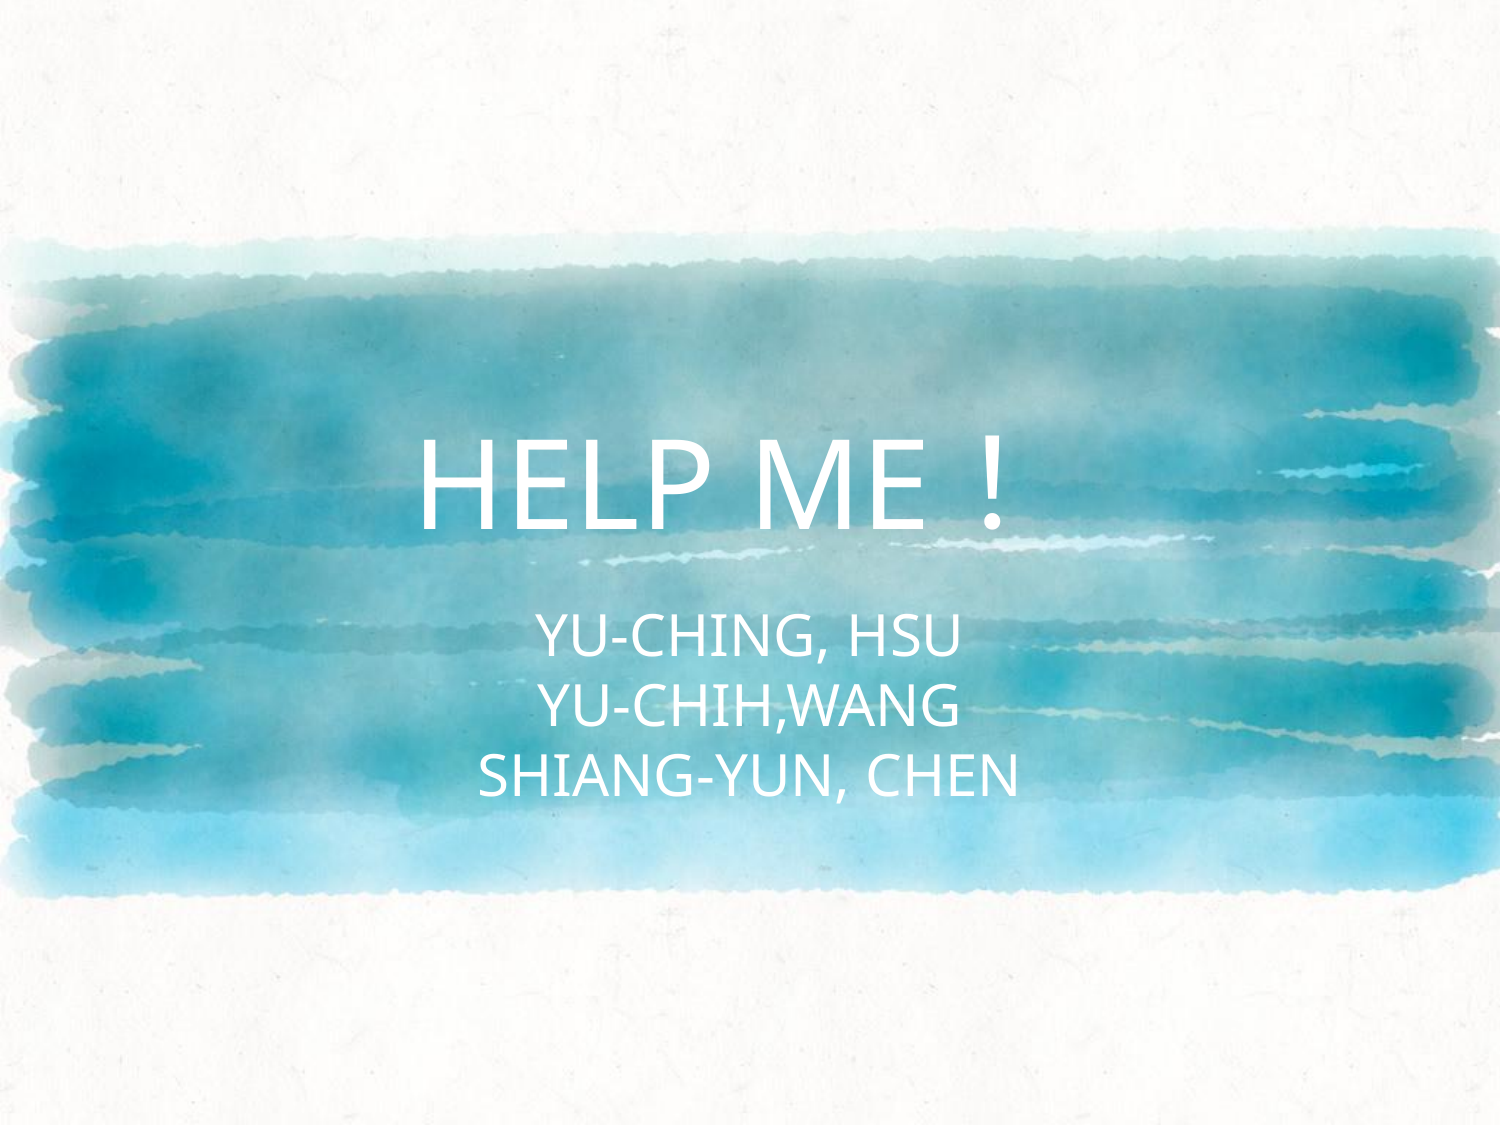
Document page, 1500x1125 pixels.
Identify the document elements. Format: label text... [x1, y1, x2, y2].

picture [0, 0, 1500, 1125]
text_box YU-CHING, HSU YU-CHIH,WANG SHIANG-YUN, CHEN [212, 576, 1288, 831]
title HELP ME！ [212, 352, 1288, 576]
